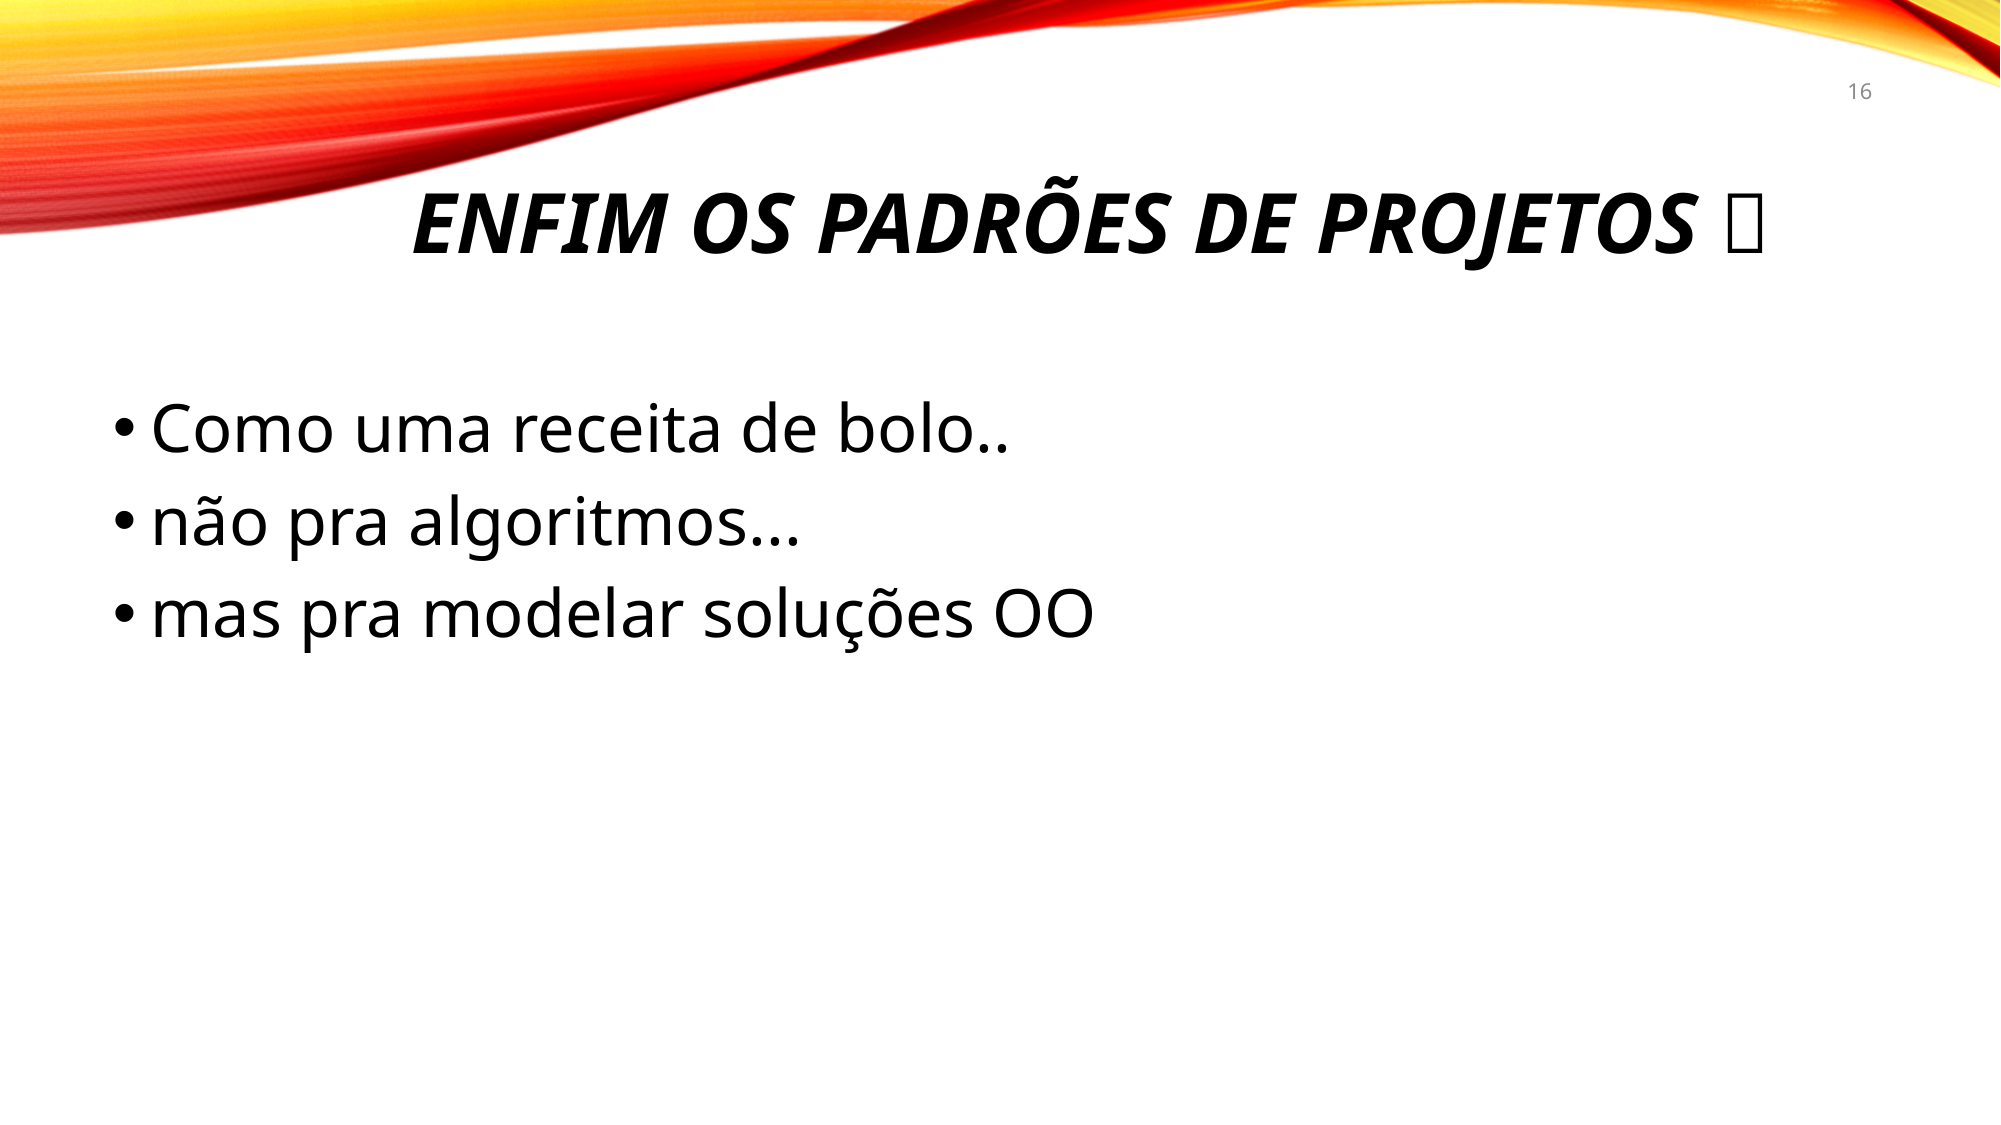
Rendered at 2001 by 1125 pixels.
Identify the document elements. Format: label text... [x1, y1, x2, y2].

list Como uma receita de bolo.. não pra algoritmos... mas pra modelar soluções OO [97, 386, 1888, 1007]
slide_number 16 [1437, 62, 1888, 102]
title Enfim os padrões de projetos 🙏 [184, 102, 1998, 350]
picture [0, 0, 2000, 237]
